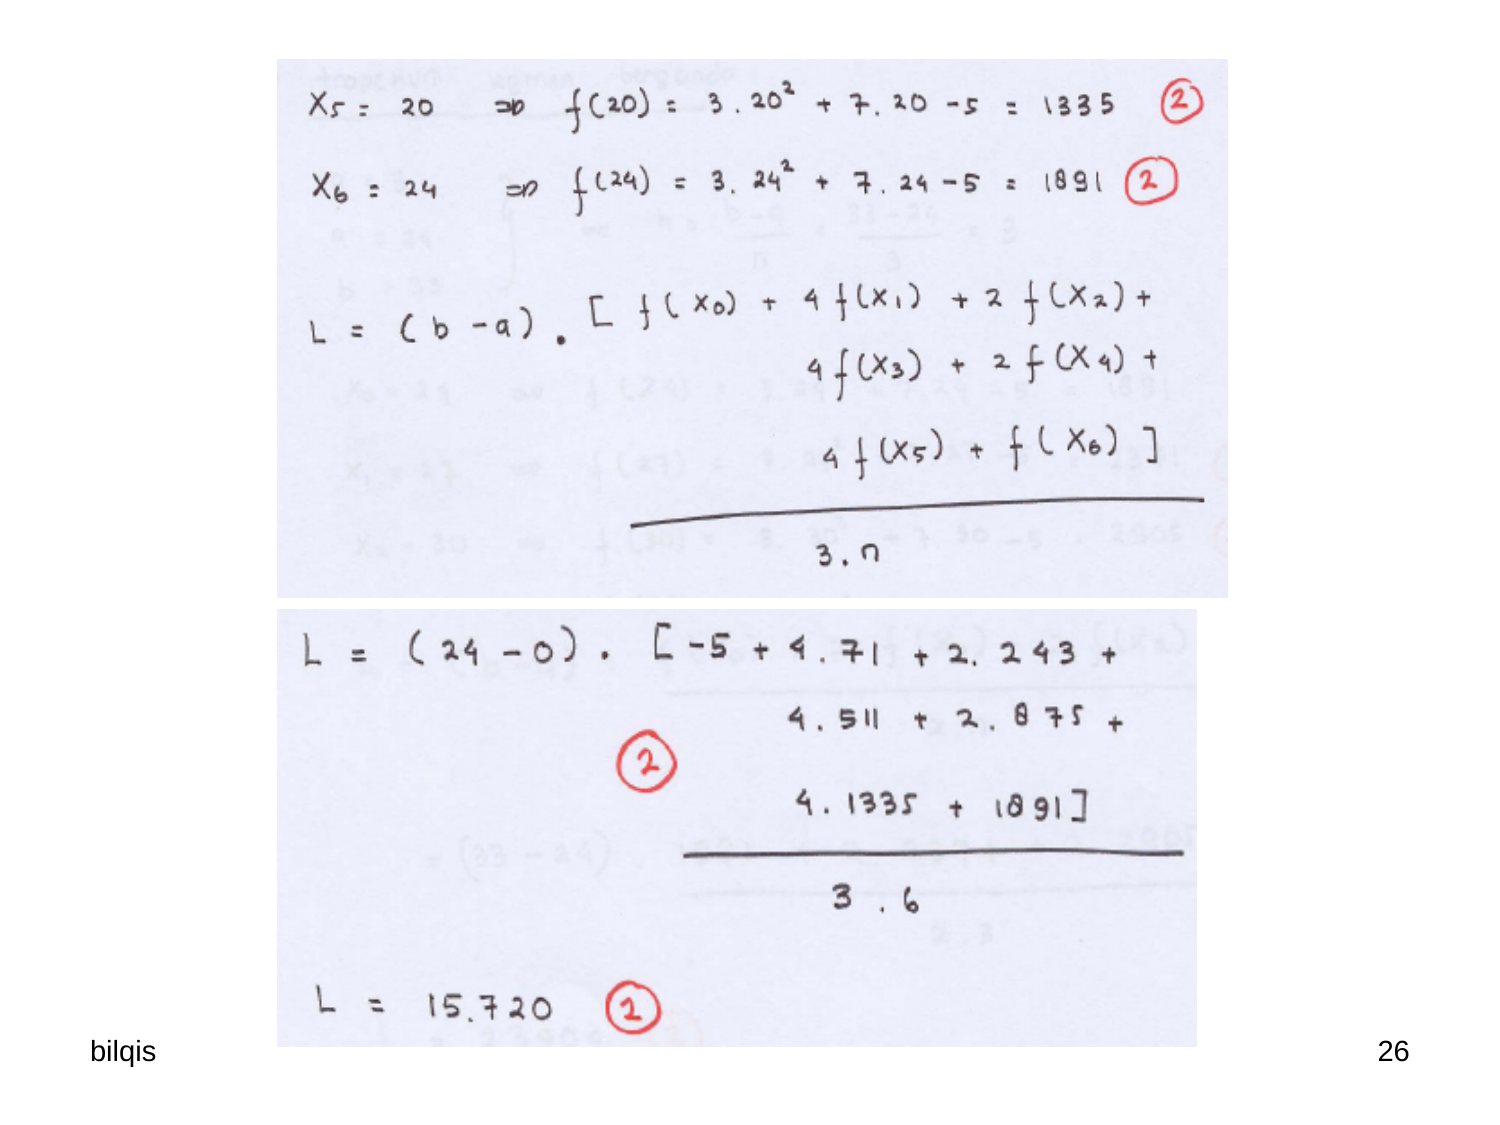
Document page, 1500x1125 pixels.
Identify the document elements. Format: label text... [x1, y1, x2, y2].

slide_number bilqis [74, 1024, 426, 1103]
picture [277, 58, 1228, 599]
picture [277, 609, 1197, 1048]
slide_number 26 [1074, 1024, 1426, 1103]
